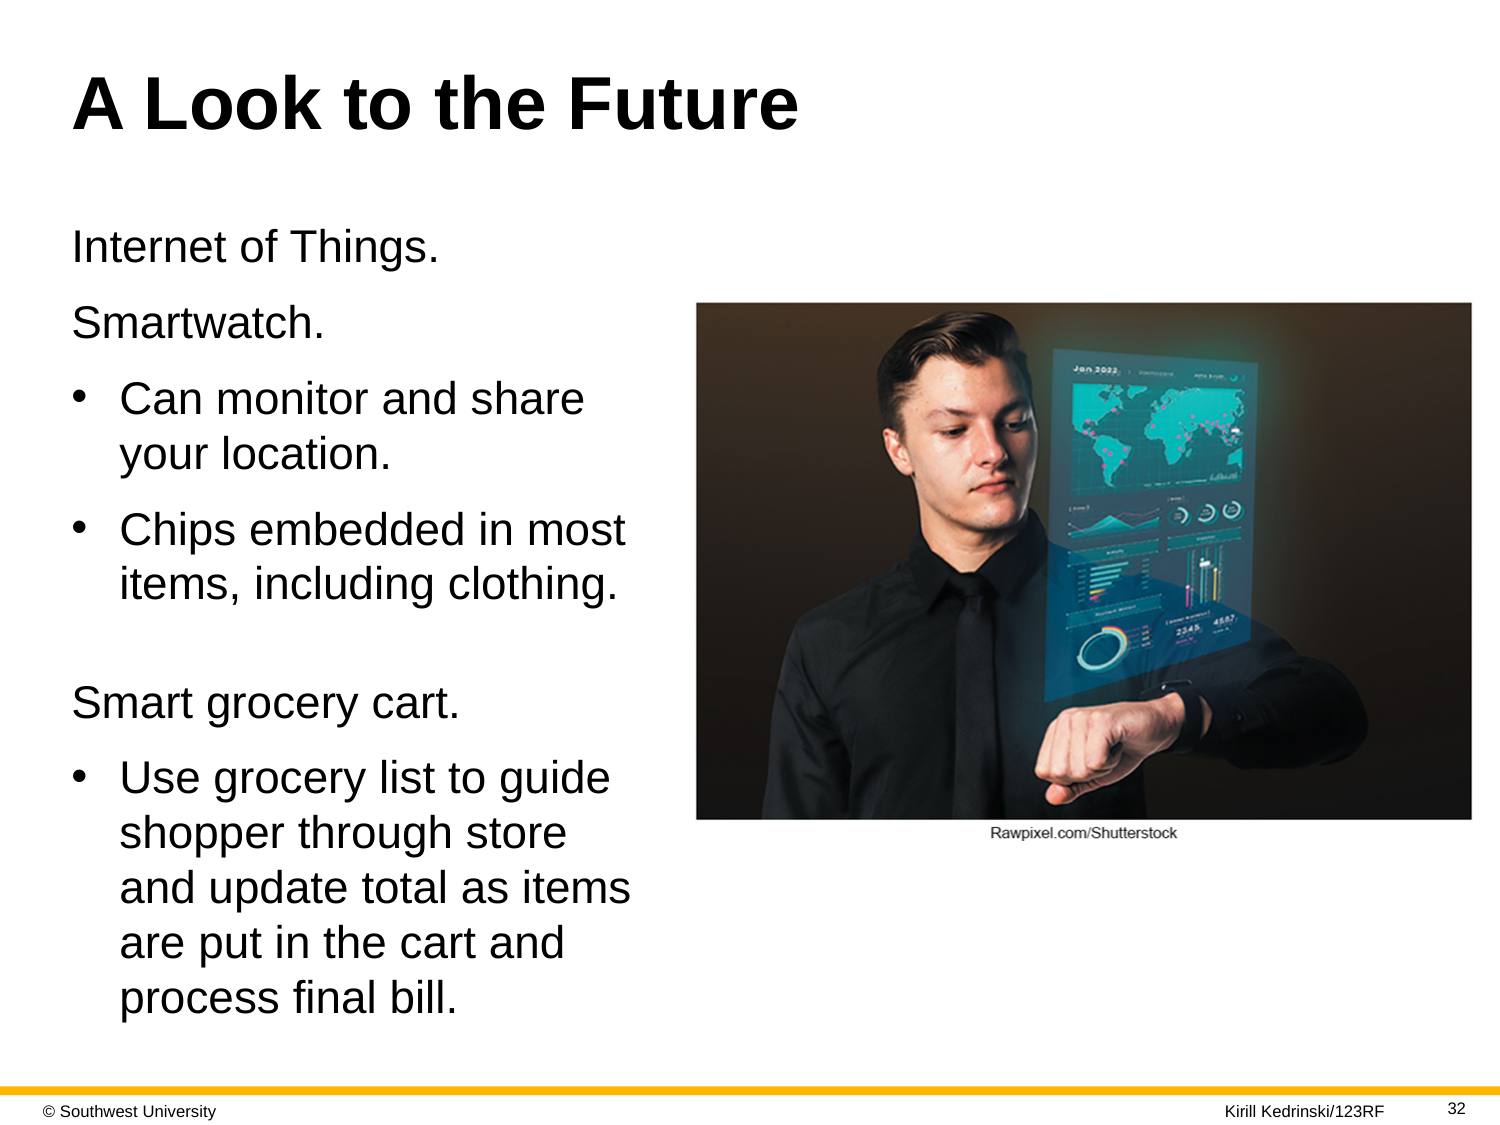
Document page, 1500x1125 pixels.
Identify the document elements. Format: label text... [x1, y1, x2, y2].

list Internet of Things. Smartwatch. Can monitor and share your location. Chips embedded in most items, including clothing. [56, 209, 667, 639]
list Kirill Kedrinski/123RF [256, 1096, 1400, 1125]
title A Look to the Future [56, 38, 1444, 173]
picture [694, 298, 1474, 841]
slide_number 32 [1415, 1094, 1474, 1122]
list Smart grocery cart. Use grocery list to guide shopper through store and update total as items are put in the cart and process final bill. [56, 664, 667, 1038]
